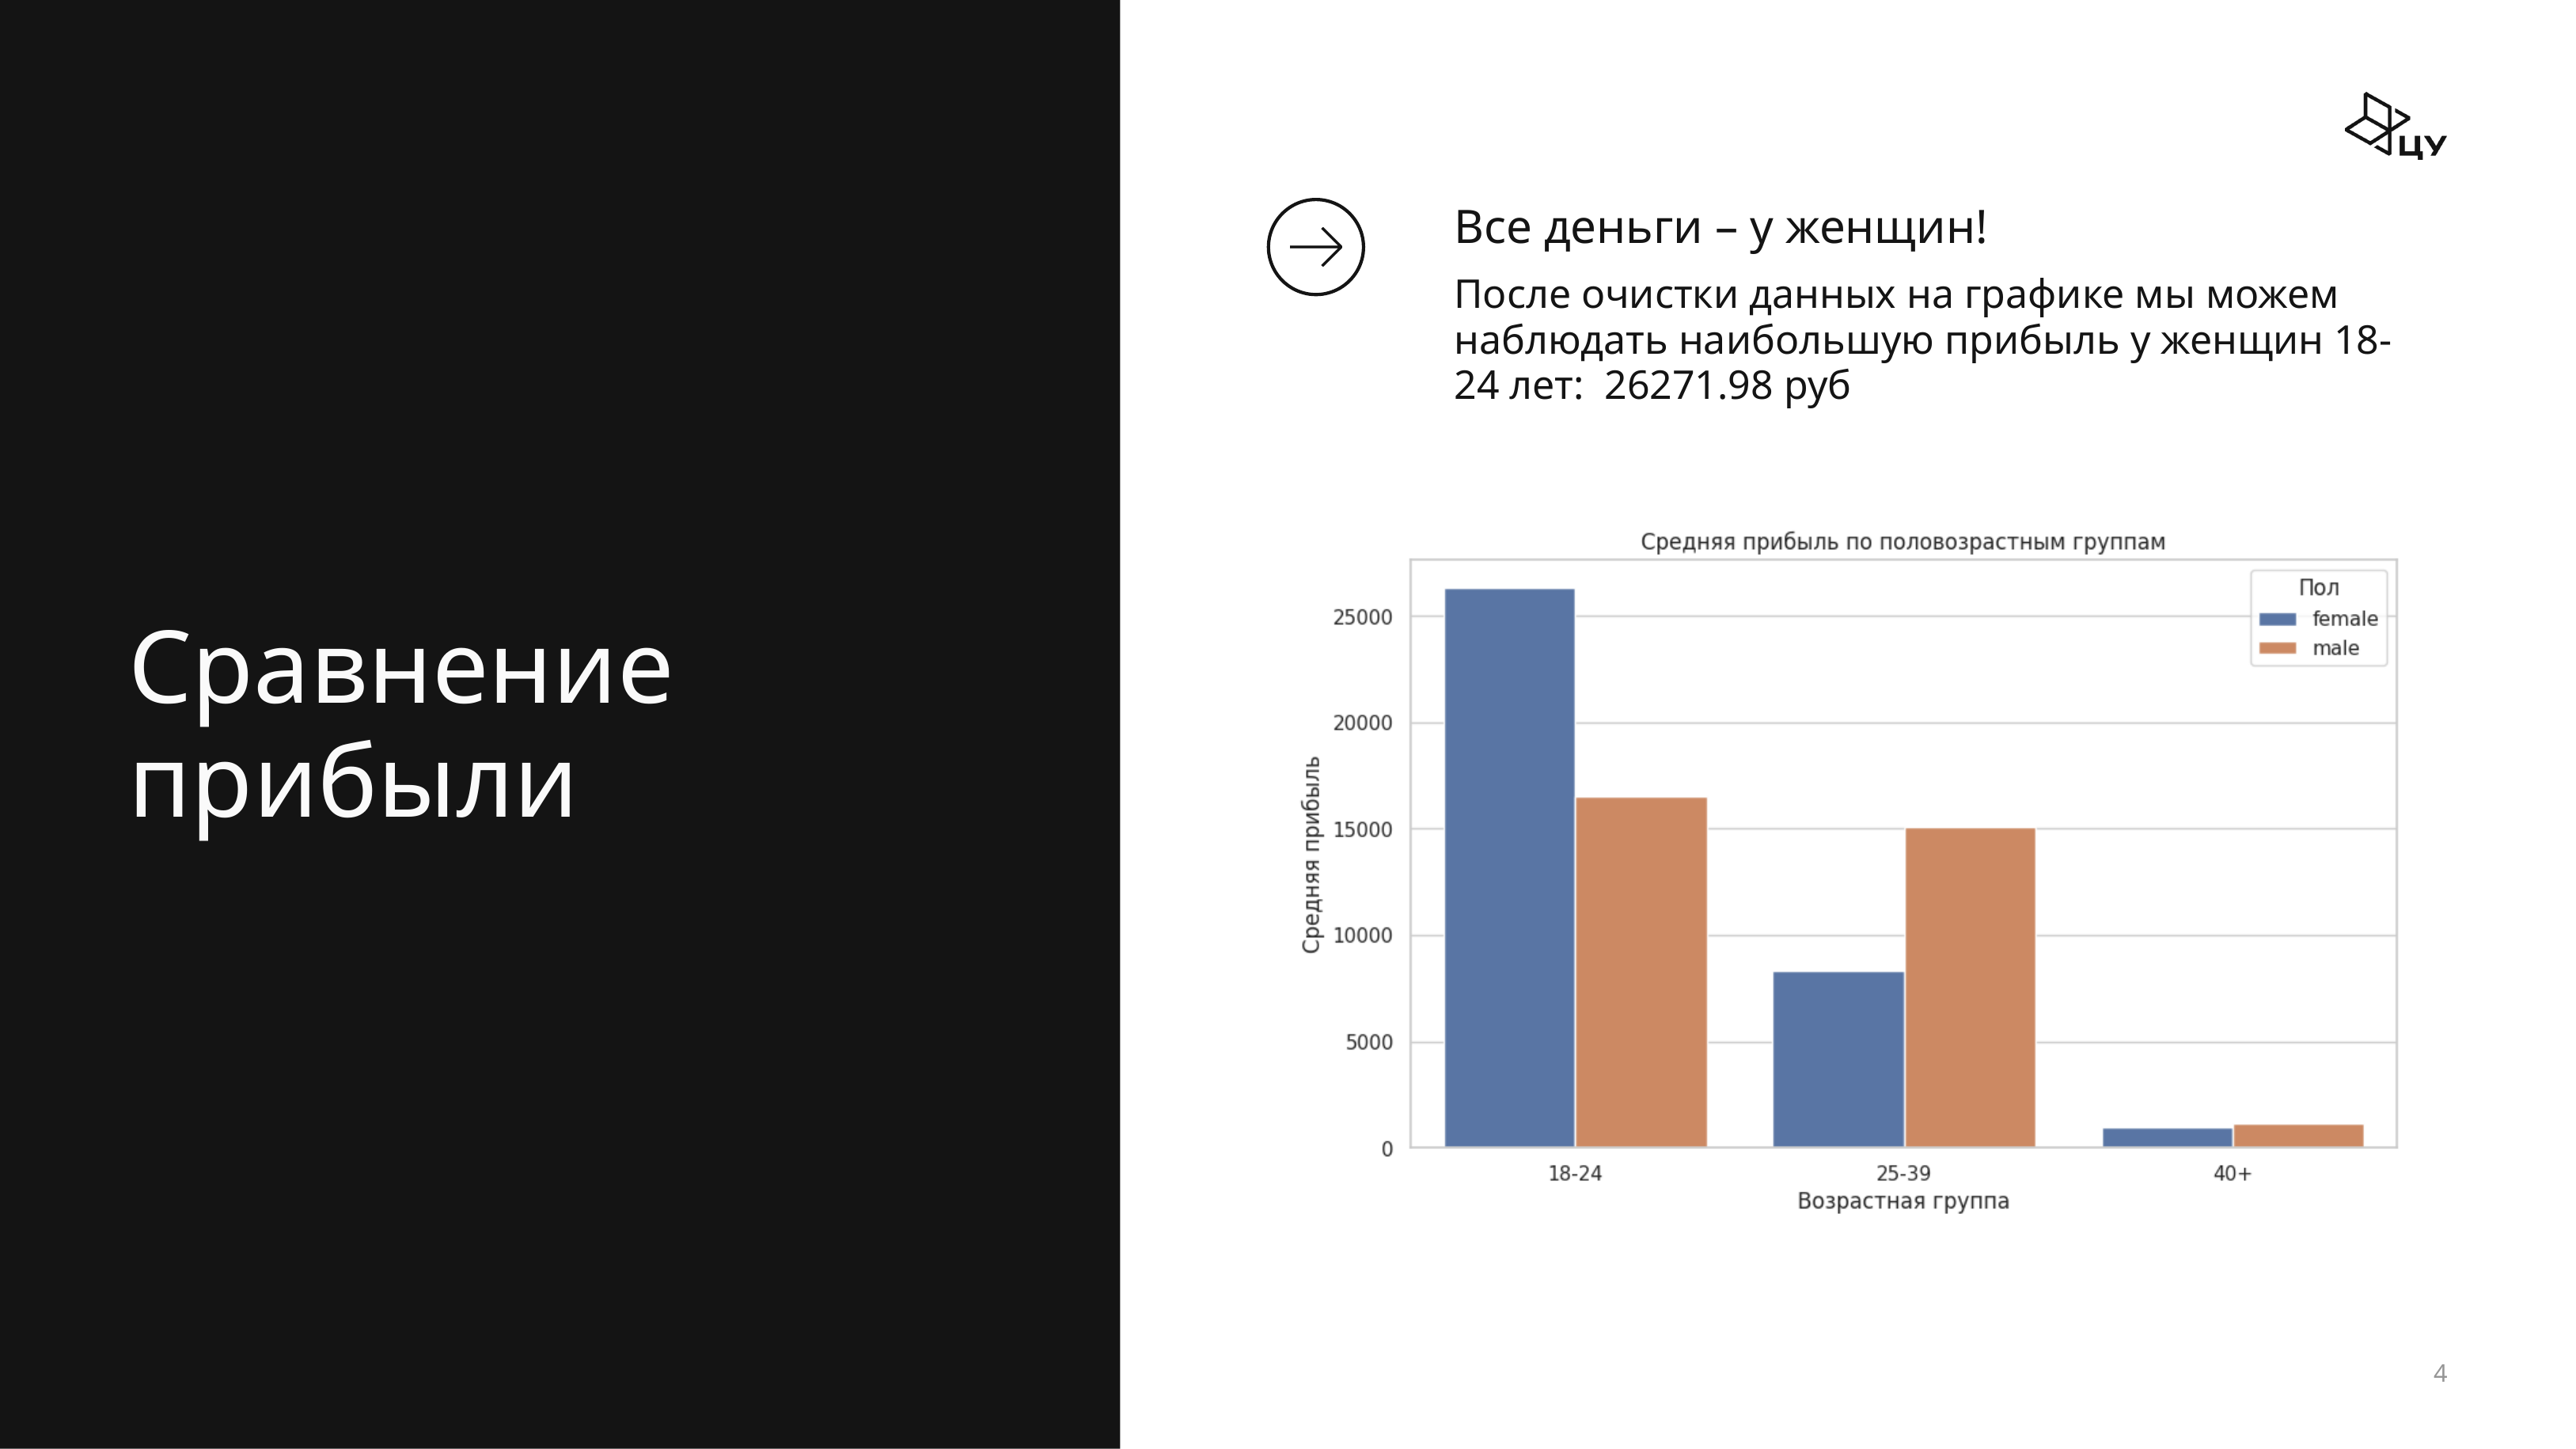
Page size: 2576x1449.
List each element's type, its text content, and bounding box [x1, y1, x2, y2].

picture [2345, 92, 2447, 160]
text_box Все деньги – у женщин! [1454, 199, 2410, 253]
text_box Сравнение прибыли [128, 609, 1088, 838]
text_box 4 [2295, 1336, 2448, 1413]
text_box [1268, 199, 1364, 295]
text_box После очистки данных на графике мы можем наблюдать наибольшую прибыль у женщин 18-24 лет: 26271.98 руб [1454, 270, 2407, 408]
picture [1290, 519, 2410, 1227]
